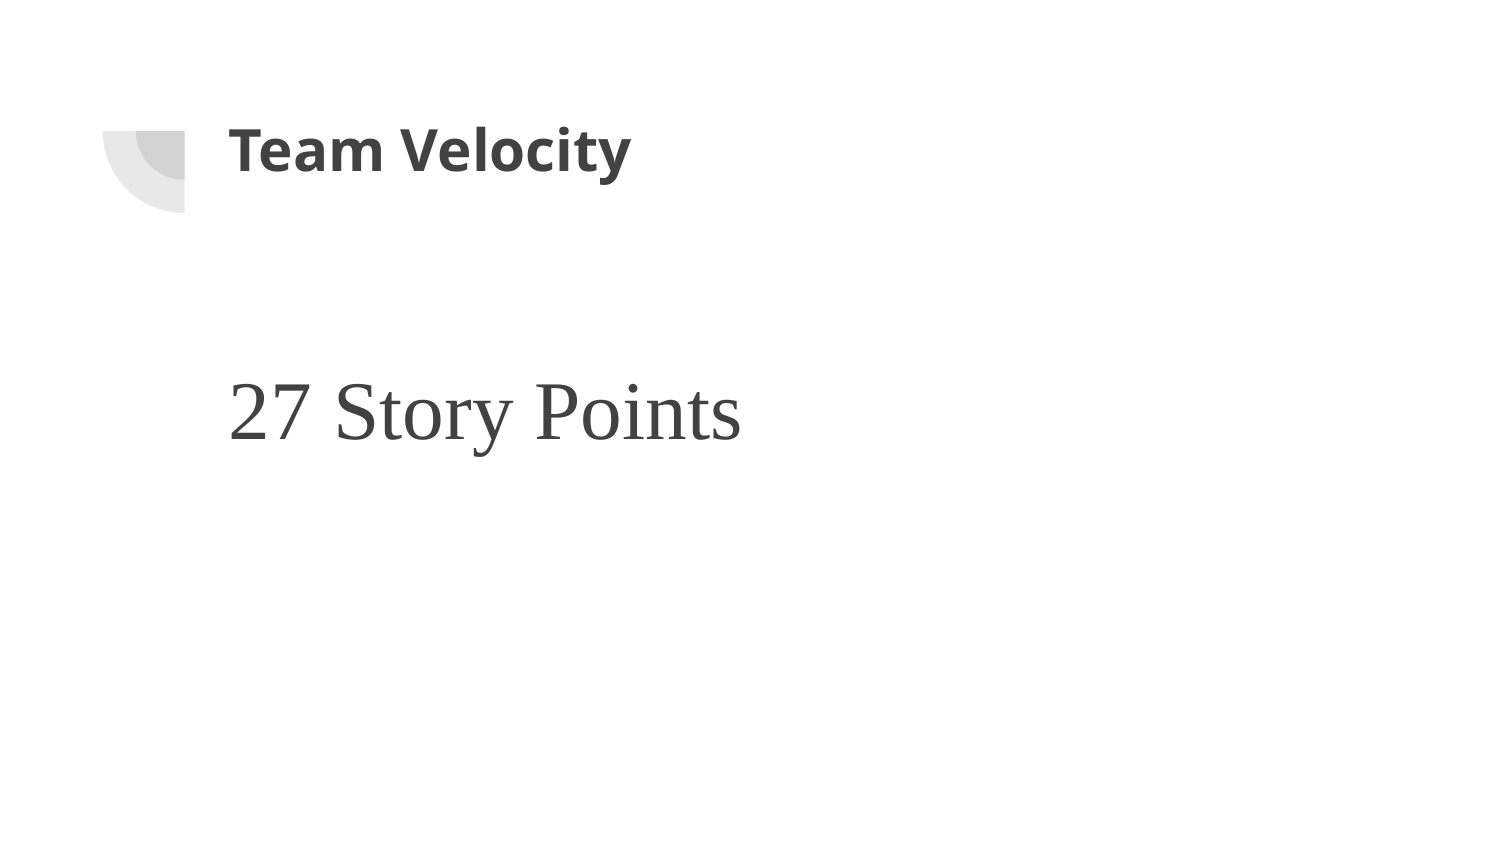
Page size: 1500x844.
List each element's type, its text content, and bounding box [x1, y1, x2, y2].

list 27 Story Points [213, 326, 1368, 744]
title Team Velocity [213, 98, 1368, 263]
